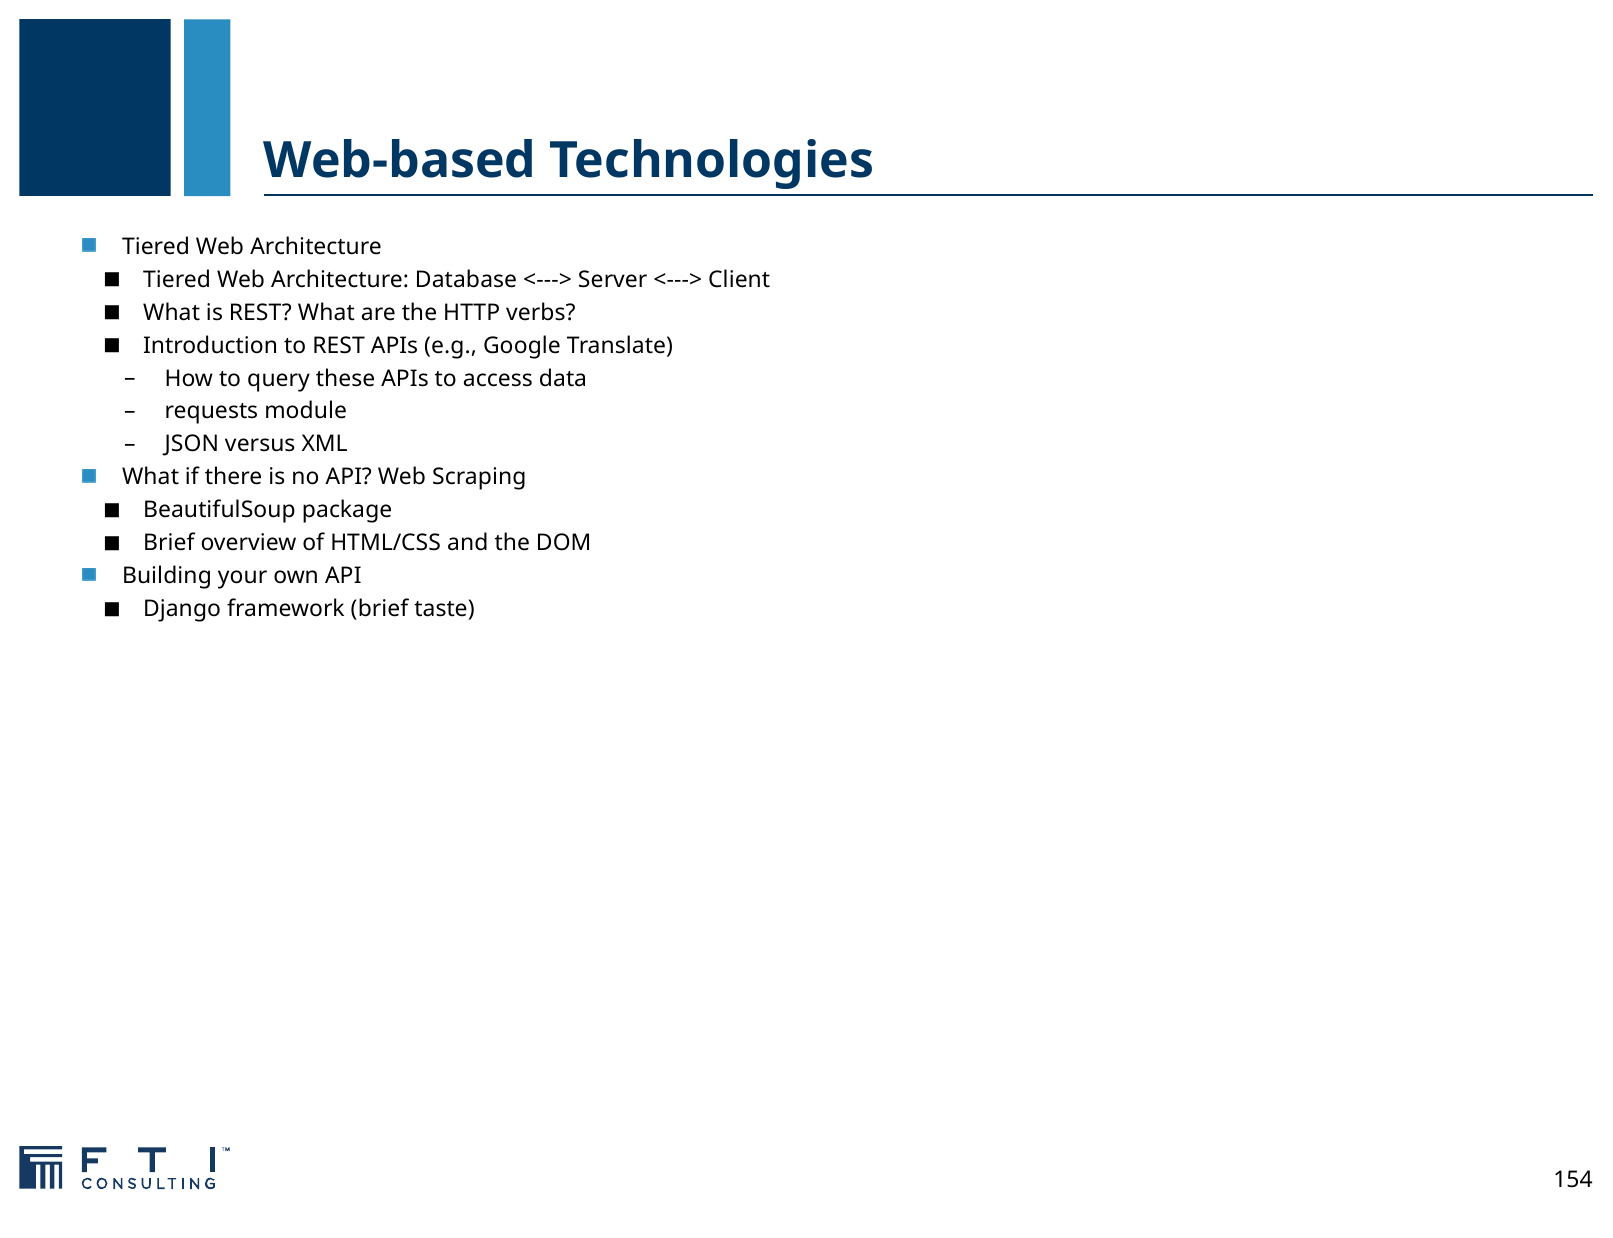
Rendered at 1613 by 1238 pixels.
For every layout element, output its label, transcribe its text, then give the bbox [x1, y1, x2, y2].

slide_number 154 [1530, 1161, 1594, 1202]
picture [82, 238, 96, 252]
title Web-based Technologies [264, 19, 1593, 196]
picture [82, 568, 96, 581]
picture [82, 469, 96, 483]
list Tiered Web Architecture Tiered Web Architecture: Database <---> Server <---> Client What is REST? What are the HTTP verbs? Introduction to REST APIs (e.g., Google Translate) How to query these APIs to access data requests module JSON versus XML What if there is no API? Web Scraping BeautifulSoup package Brief overview of HTML/CSS and the DOM Building your own API Django framework (brief taste) [82, 231, 1530, 1105]
